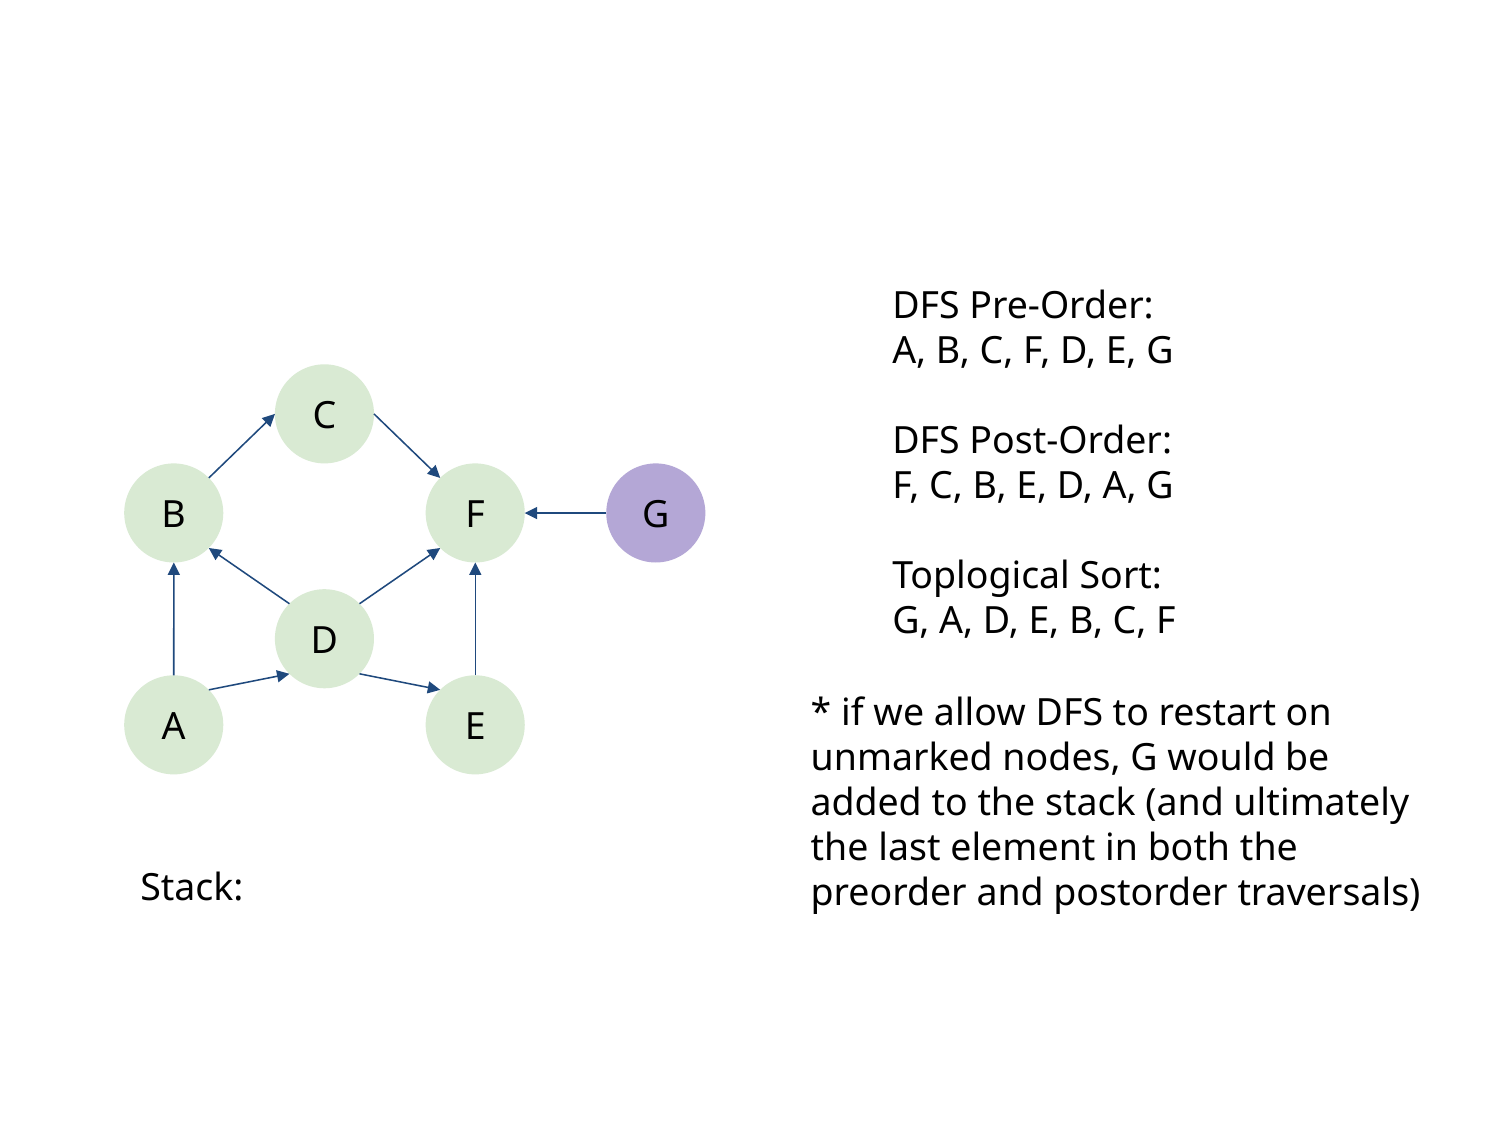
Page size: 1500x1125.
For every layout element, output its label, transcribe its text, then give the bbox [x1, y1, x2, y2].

text_box E [425, 675, 525, 775]
text_box G [606, 463, 706, 563]
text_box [208, 413, 276, 479]
text_box C [274, 364, 374, 464]
text_box Stack: [125, 848, 1329, 969]
text_box * if we allow DFS to restart on unmarked nodes, G would be added to the stack (and ultimately the last element in both the preorder and postorder traversals) [795, 672, 1449, 928]
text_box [359, 673, 441, 691]
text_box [359, 547, 441, 604]
text_box A [124, 675, 224, 775]
text_box B [124, 463, 224, 563]
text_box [208, 547, 290, 604]
text_box F [425, 463, 525, 563]
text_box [373, 413, 441, 479]
text_box DFS Pre-Order: A, B, C, F, D, E, G DFS Post-Order: F, C, B, E, D, A, G Toplogical Sort: G, A, D, E, B, C, F [877, 266, 1242, 657]
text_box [208, 673, 290, 691]
text_box D [274, 589, 374, 689]
